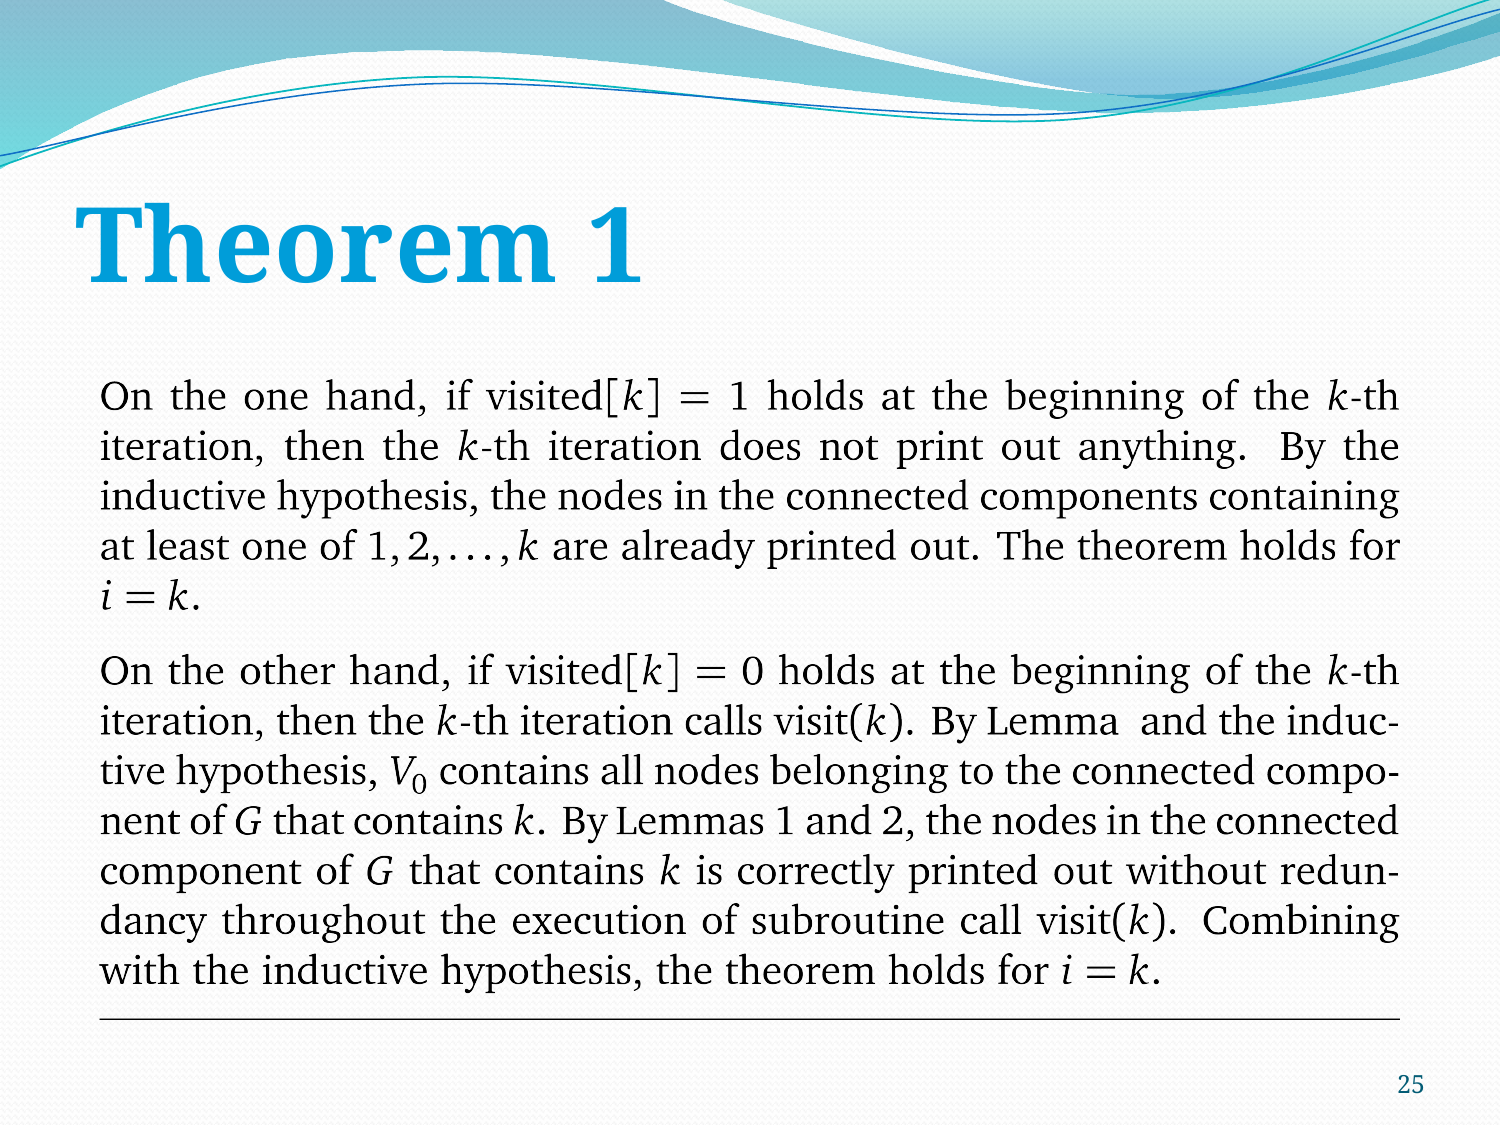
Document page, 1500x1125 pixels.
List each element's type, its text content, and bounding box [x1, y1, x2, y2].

picture [99, 378, 1401, 1020]
title Theorem 1 [75, 115, 1425, 303]
slide_number 25 [1299, 1042, 1425, 1103]
